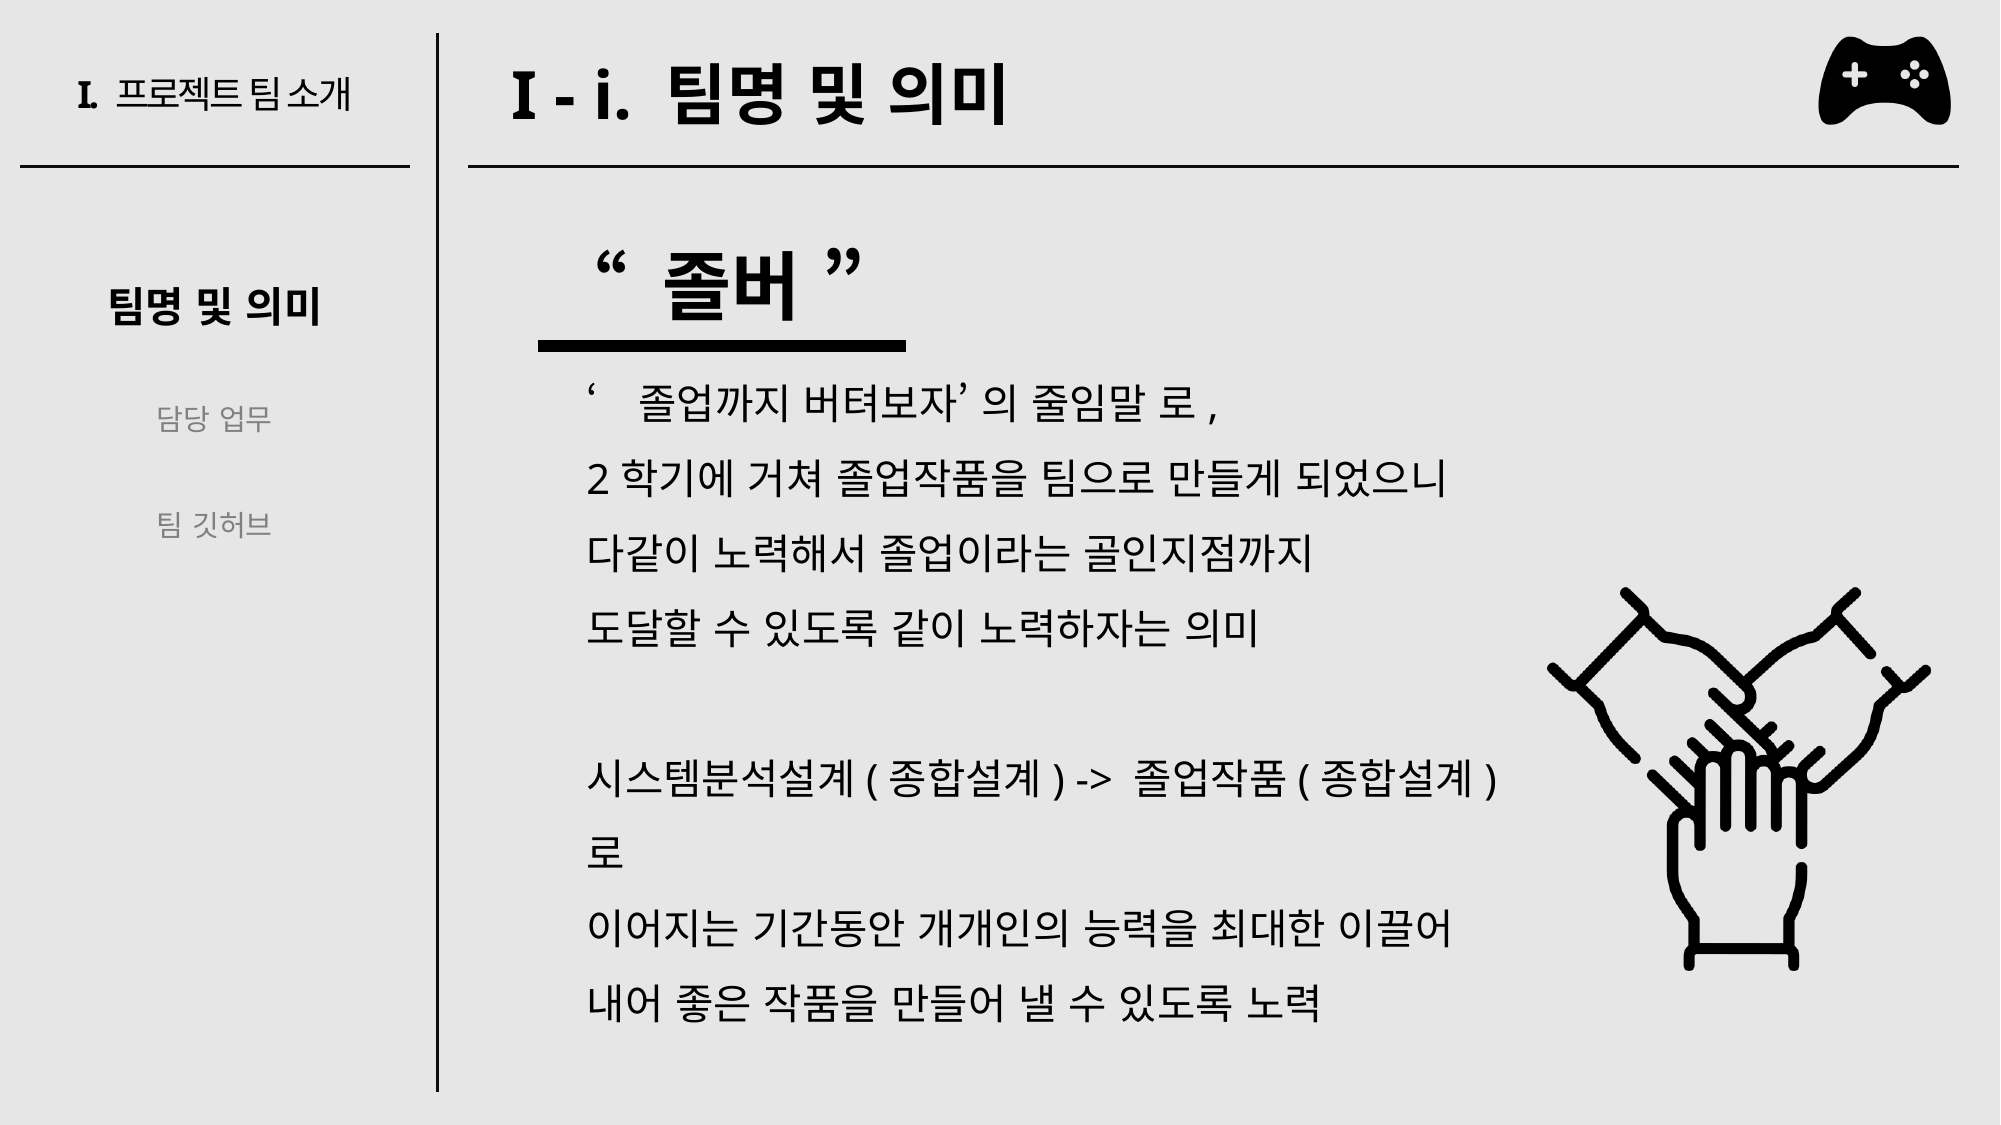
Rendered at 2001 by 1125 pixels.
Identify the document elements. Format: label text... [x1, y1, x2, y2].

text_box ‘졸업까지 버텨보자’ 의 줄임말 로, 2학기에 거쳐 졸업작품을 팀으로 만들게 되었으니 다같이 노력해서 졸업이라는 골인지점까지 도달할 수 있도록 같이 노력하자는 의미 시스템분석설계(종합설계) -> 졸업작품(종합설계)로 이어지는 기간동안 개개인의 능력을 최대한 이끌어 내어 좋은 작품을 만들어 낼 수 있도록 노력 [496, 295, 1555, 1036]
text_box 팀 깃허브 [19, 499, 411, 550]
text_box I. 프로젝트 팀 소개 [19, 63, 411, 123]
picture [1809, 5, 1960, 156]
text_box 담당 업무 [19, 393, 411, 444]
picture [1547, 587, 1931, 971]
text_box “ 졸버 ” [537, 232, 1209, 338]
text_box 팀명 및 의미 [19, 273, 411, 338]
text_box I - i. 팀명 및 의미 [496, 45, 1809, 141]
